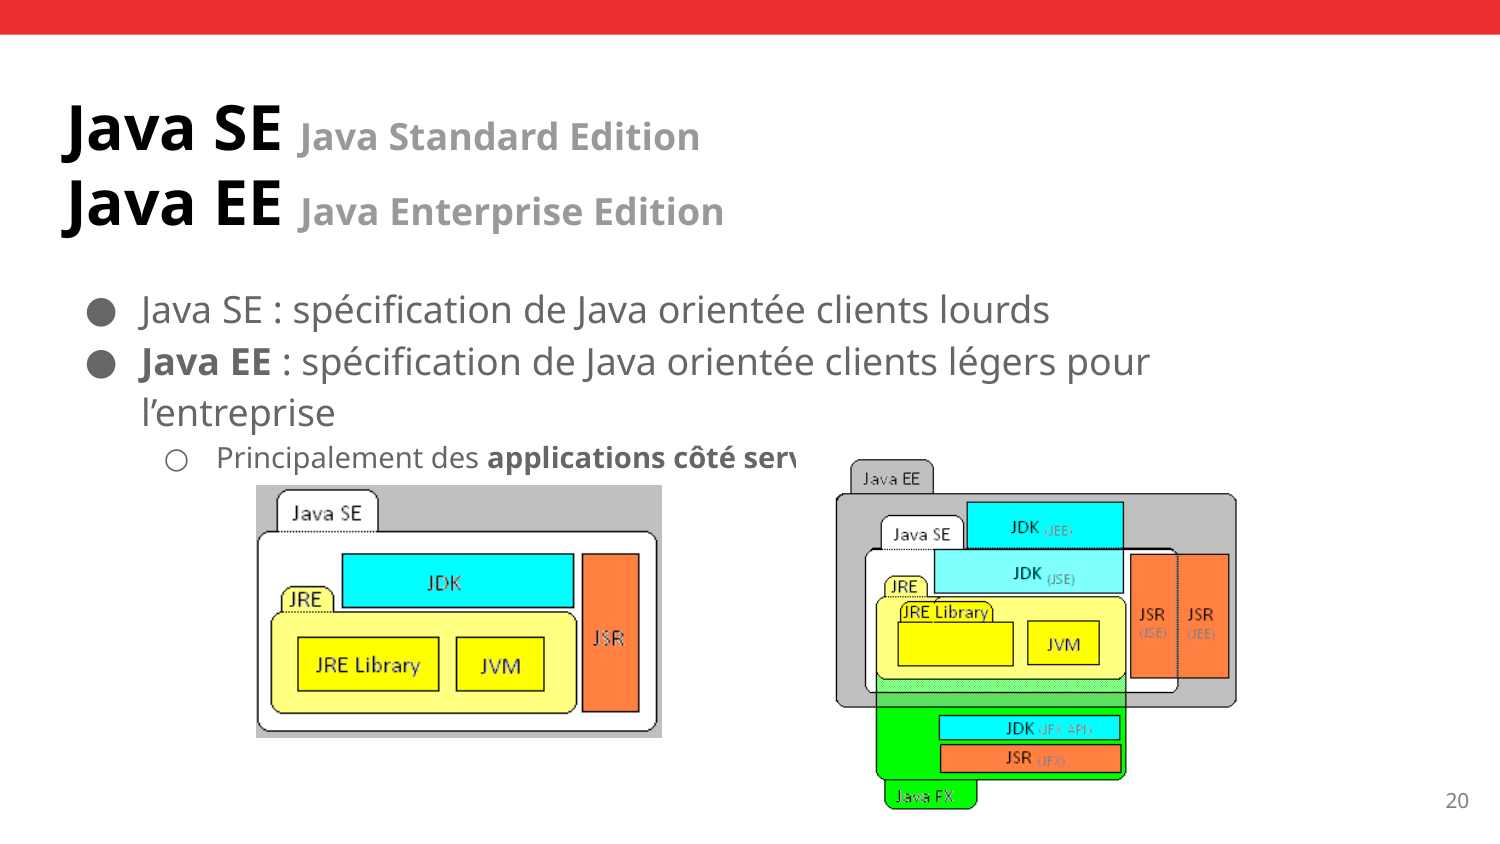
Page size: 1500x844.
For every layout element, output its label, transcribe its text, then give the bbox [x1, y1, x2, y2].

slide_number ‹#› [1394, 769, 1484, 834]
picture [255, 485, 662, 738]
list Java SE : spécification de Java orientée clients lourds Java EE : spécification de Java orientée clients légers pour l’entreprise Principalement des applications côté serveur [51, 264, 1363, 543]
picture [796, 412, 1244, 812]
title Java SE Java Standard Edition Java EE Java Enterprise Edition [51, 72, 1449, 244]
